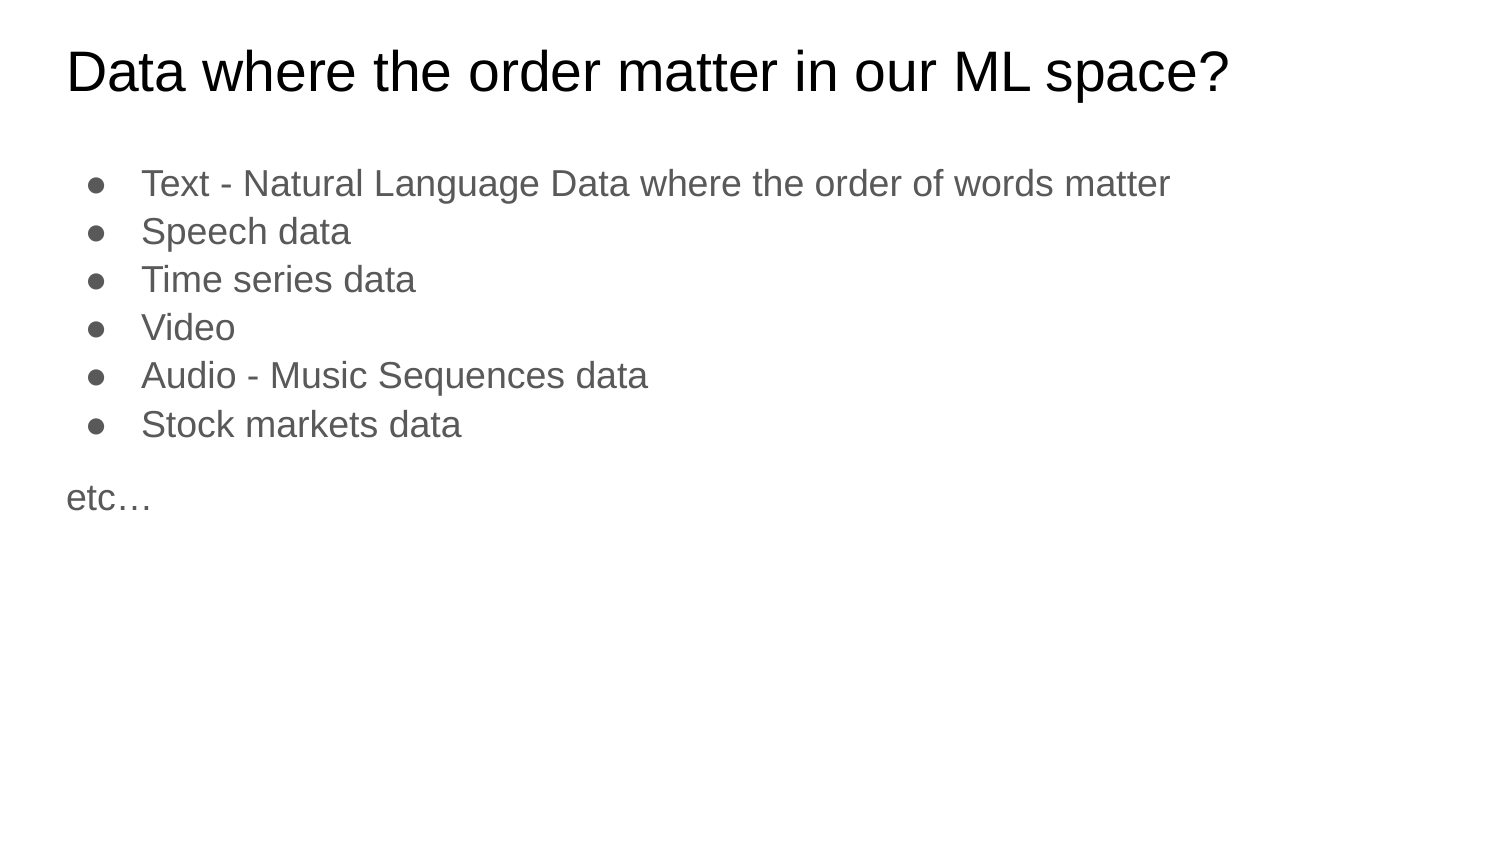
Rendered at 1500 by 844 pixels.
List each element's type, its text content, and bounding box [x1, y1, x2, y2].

title Data where the order matter in our ML space? [51, 25, 1449, 120]
list Text - Natural Language Data where the order of words matter Speech data Time series data Video Audio - Music Sequences data Stock markets data etc… [51, 140, 1449, 787]
